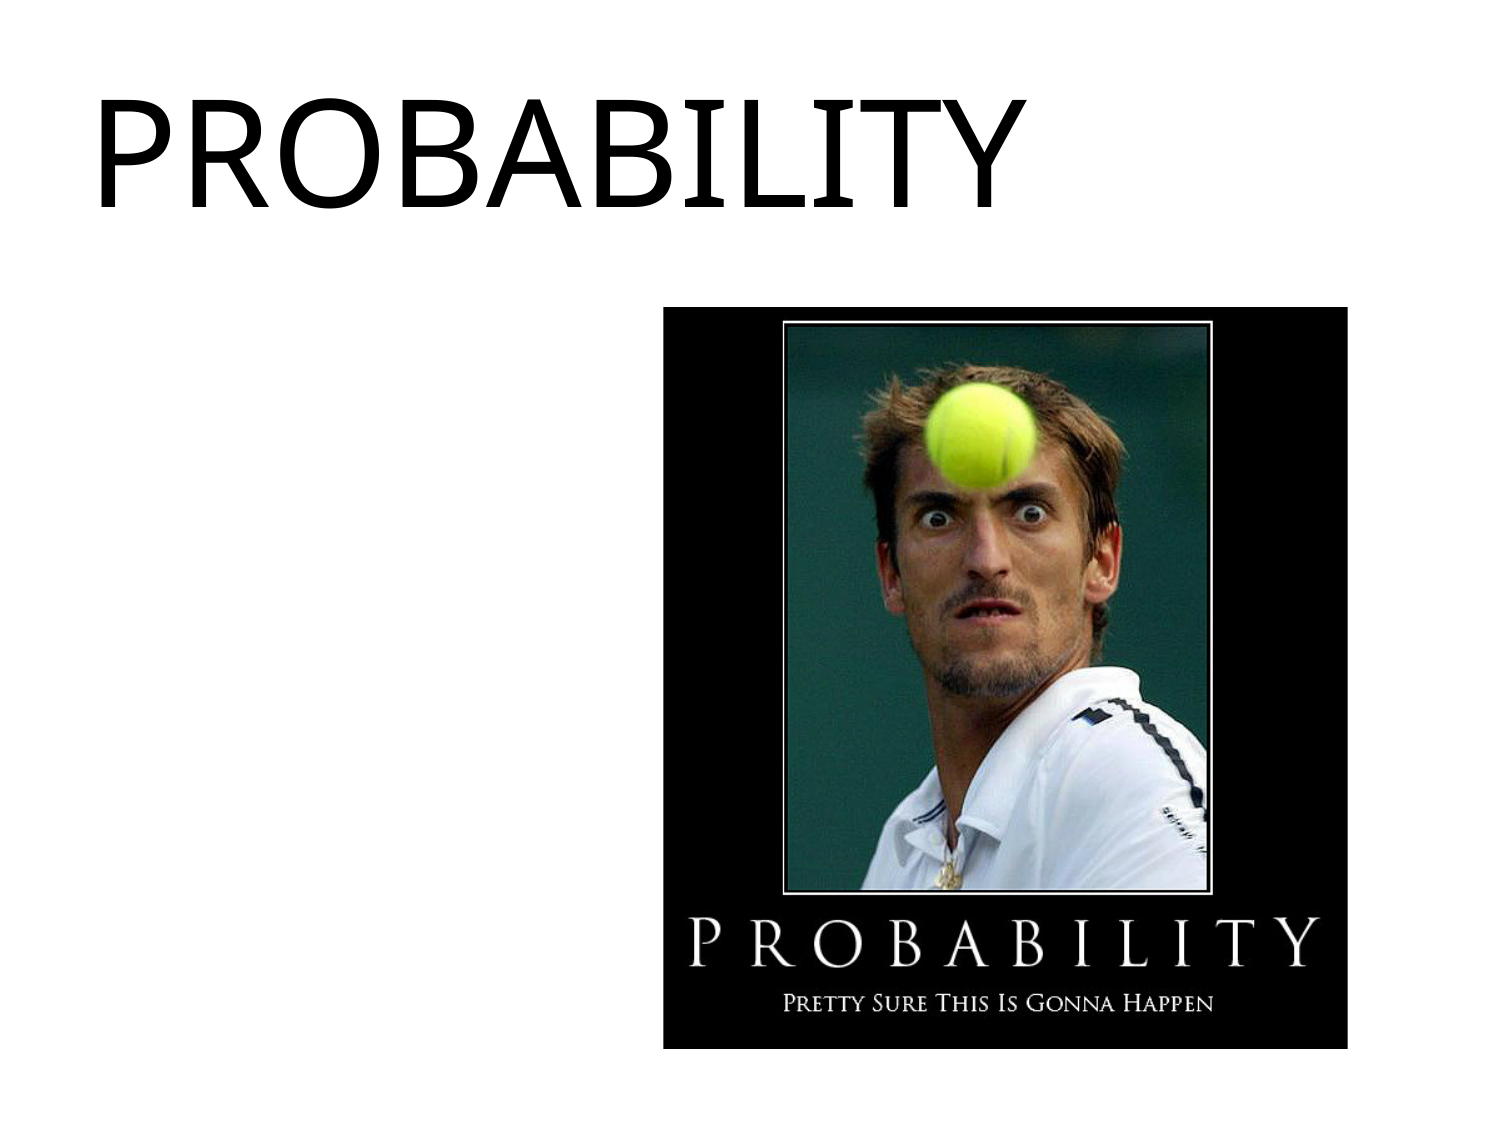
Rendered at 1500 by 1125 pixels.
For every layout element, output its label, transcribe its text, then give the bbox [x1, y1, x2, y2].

title PROBABILITY [72, 50, 1348, 274]
picture [663, 306, 1348, 1049]
